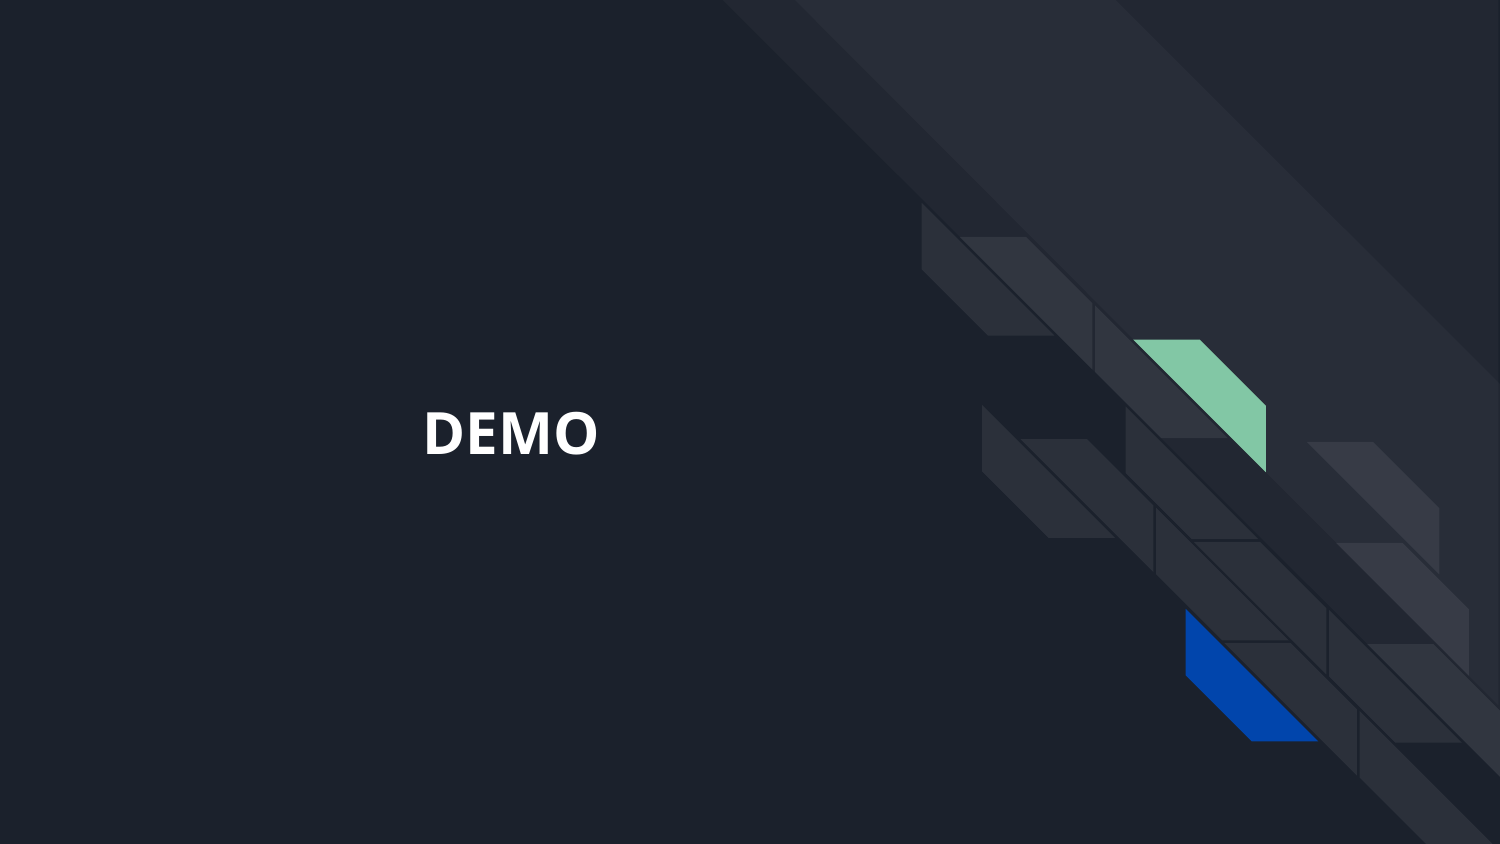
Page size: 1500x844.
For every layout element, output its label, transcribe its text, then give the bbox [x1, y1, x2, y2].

title DEMO [135, 142, 888, 720]
